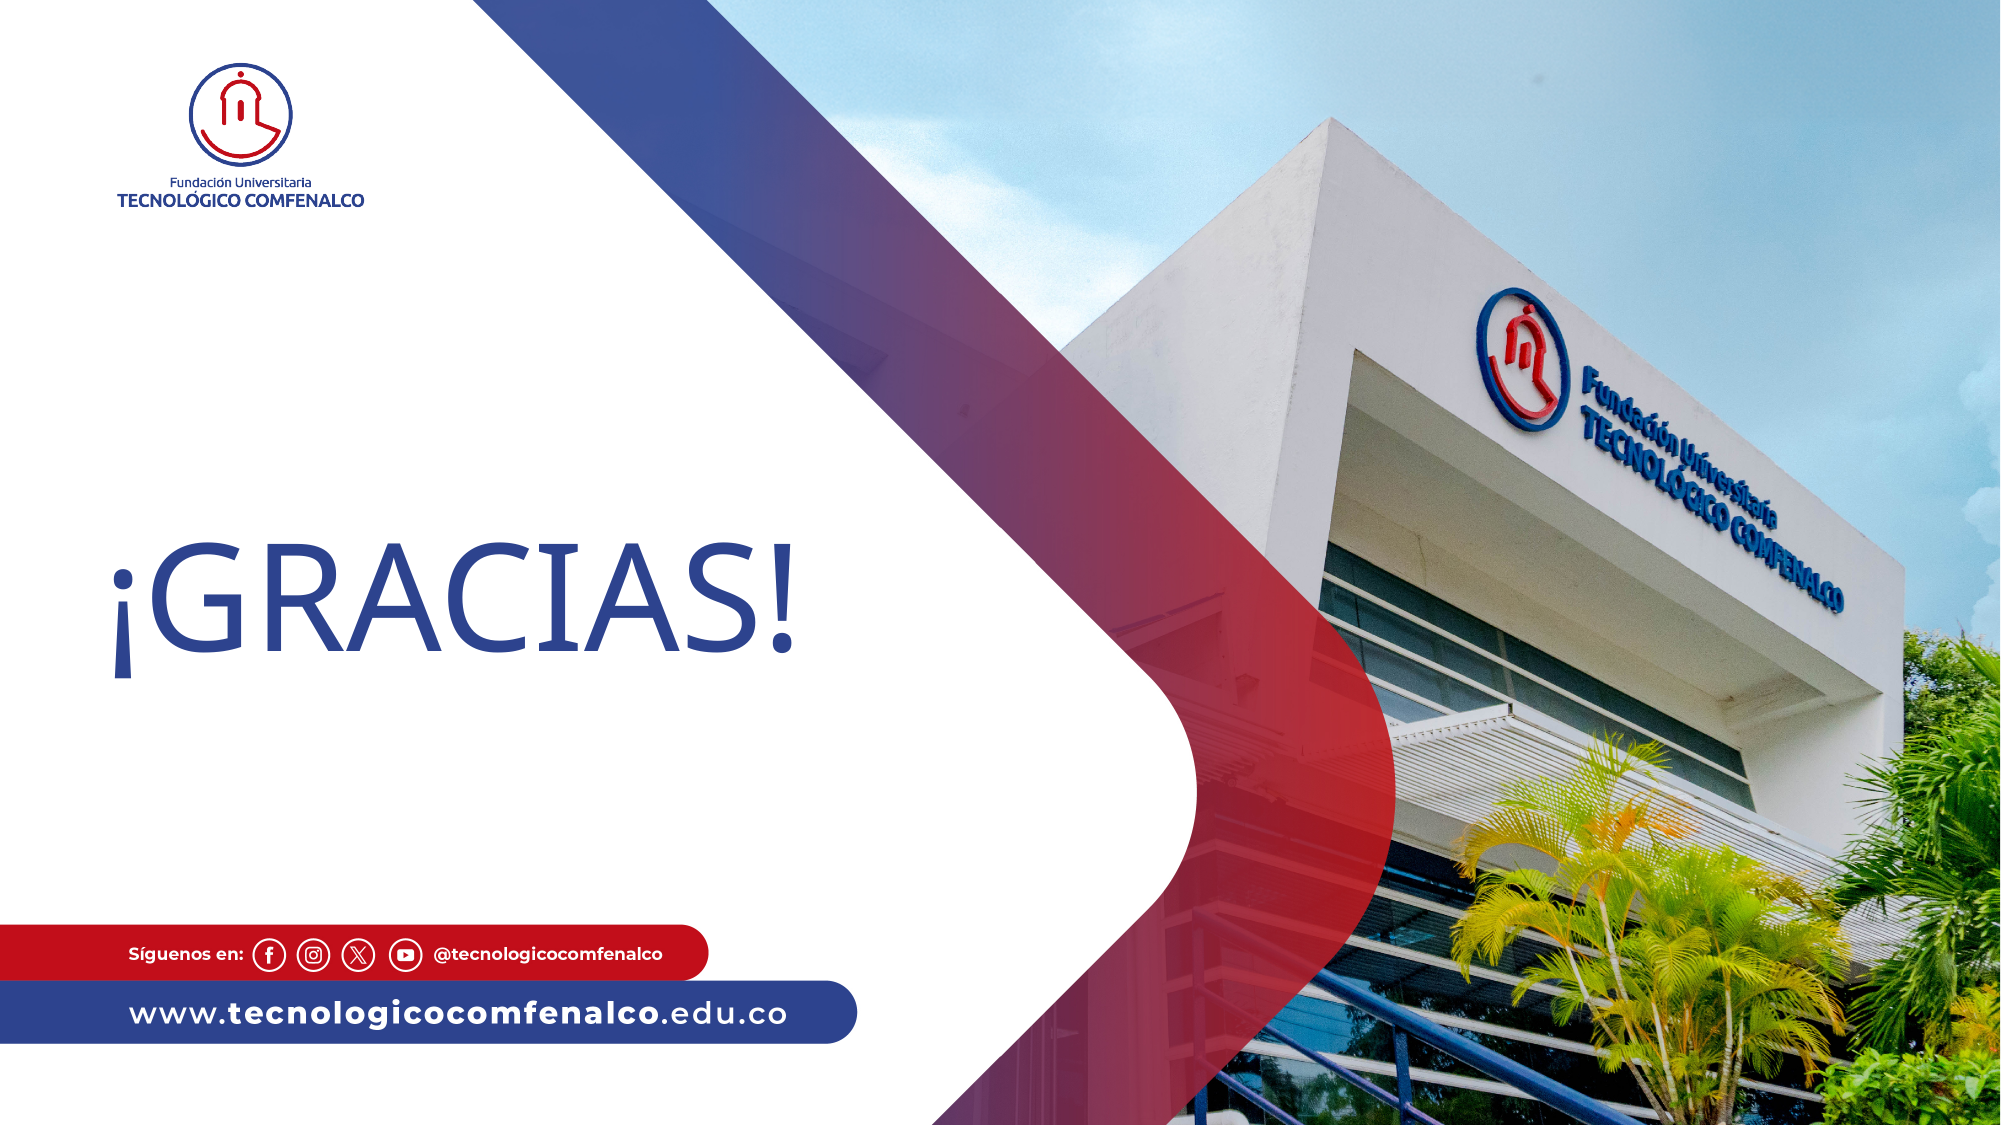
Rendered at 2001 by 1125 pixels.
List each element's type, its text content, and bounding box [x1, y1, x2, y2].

picture [0, 0, 2001, 1125]
text_box ¡GRACIAS! [88, 468, 979, 692]
